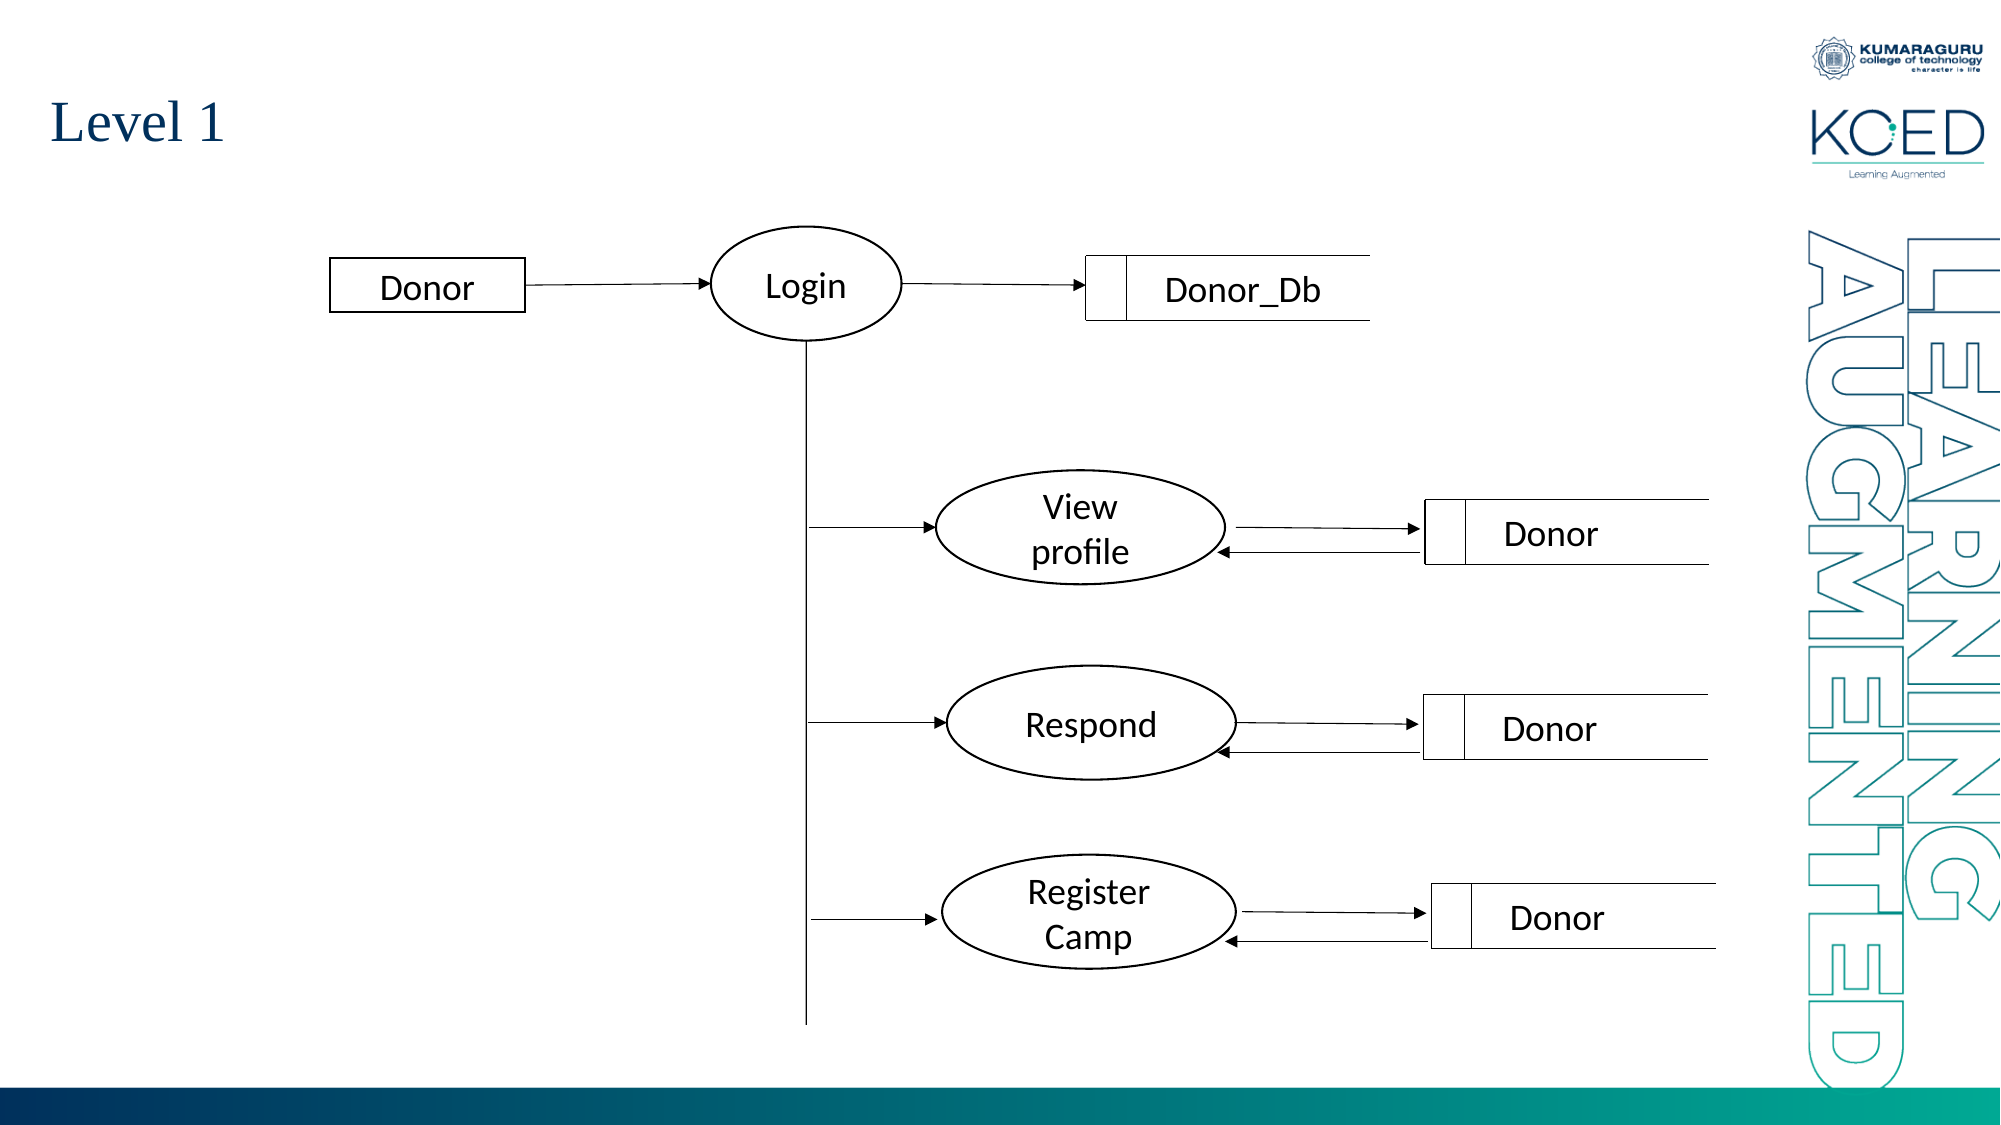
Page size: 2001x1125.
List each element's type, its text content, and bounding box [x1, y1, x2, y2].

text_box Donor [1489, 501, 1710, 562]
text_box View profile [935, 469, 1227, 586]
text_box Donor [329, 257, 526, 313]
text_box Respond [945, 664, 1237, 781]
picture [0, 0, 2000, 1125]
text_box Register Camp [941, 853, 1237, 970]
title Level 1 [35, 13, 1472, 232]
text_box Donor [1487, 696, 1708, 757]
text_box Donor_Db [1149, 257, 1371, 318]
text_box Login [709, 225, 903, 342]
text_box Donor [1495, 885, 1716, 946]
